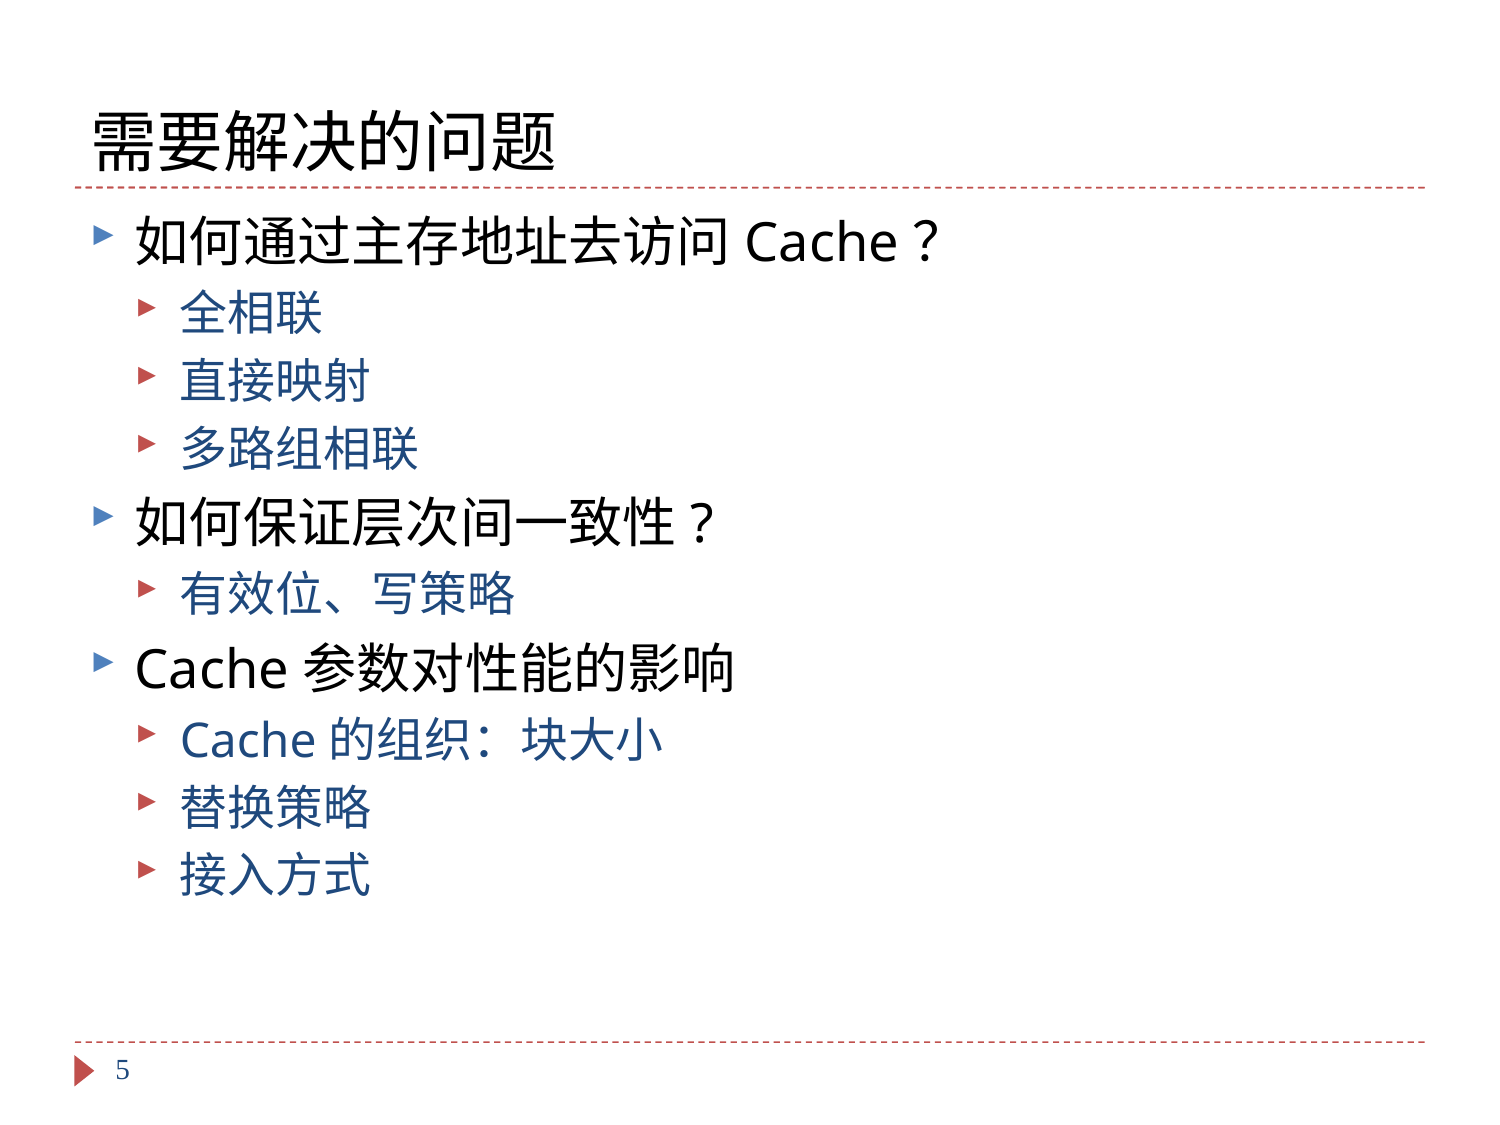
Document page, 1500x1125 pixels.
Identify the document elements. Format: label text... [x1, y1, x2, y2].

list 如何通过主存地址去访问Cache？ 全相联 直接映射 多路组相联 如何保证层次间一致性? 有效位、写策略 Cache参数对性能的影响 Cache的组织：块大小 替换策略 接入方式 [75, 200, 1425, 1006]
title 需要解决的问题 [75, 24, 1425, 188]
slide_number 5 [100, 1042, 426, 1103]
